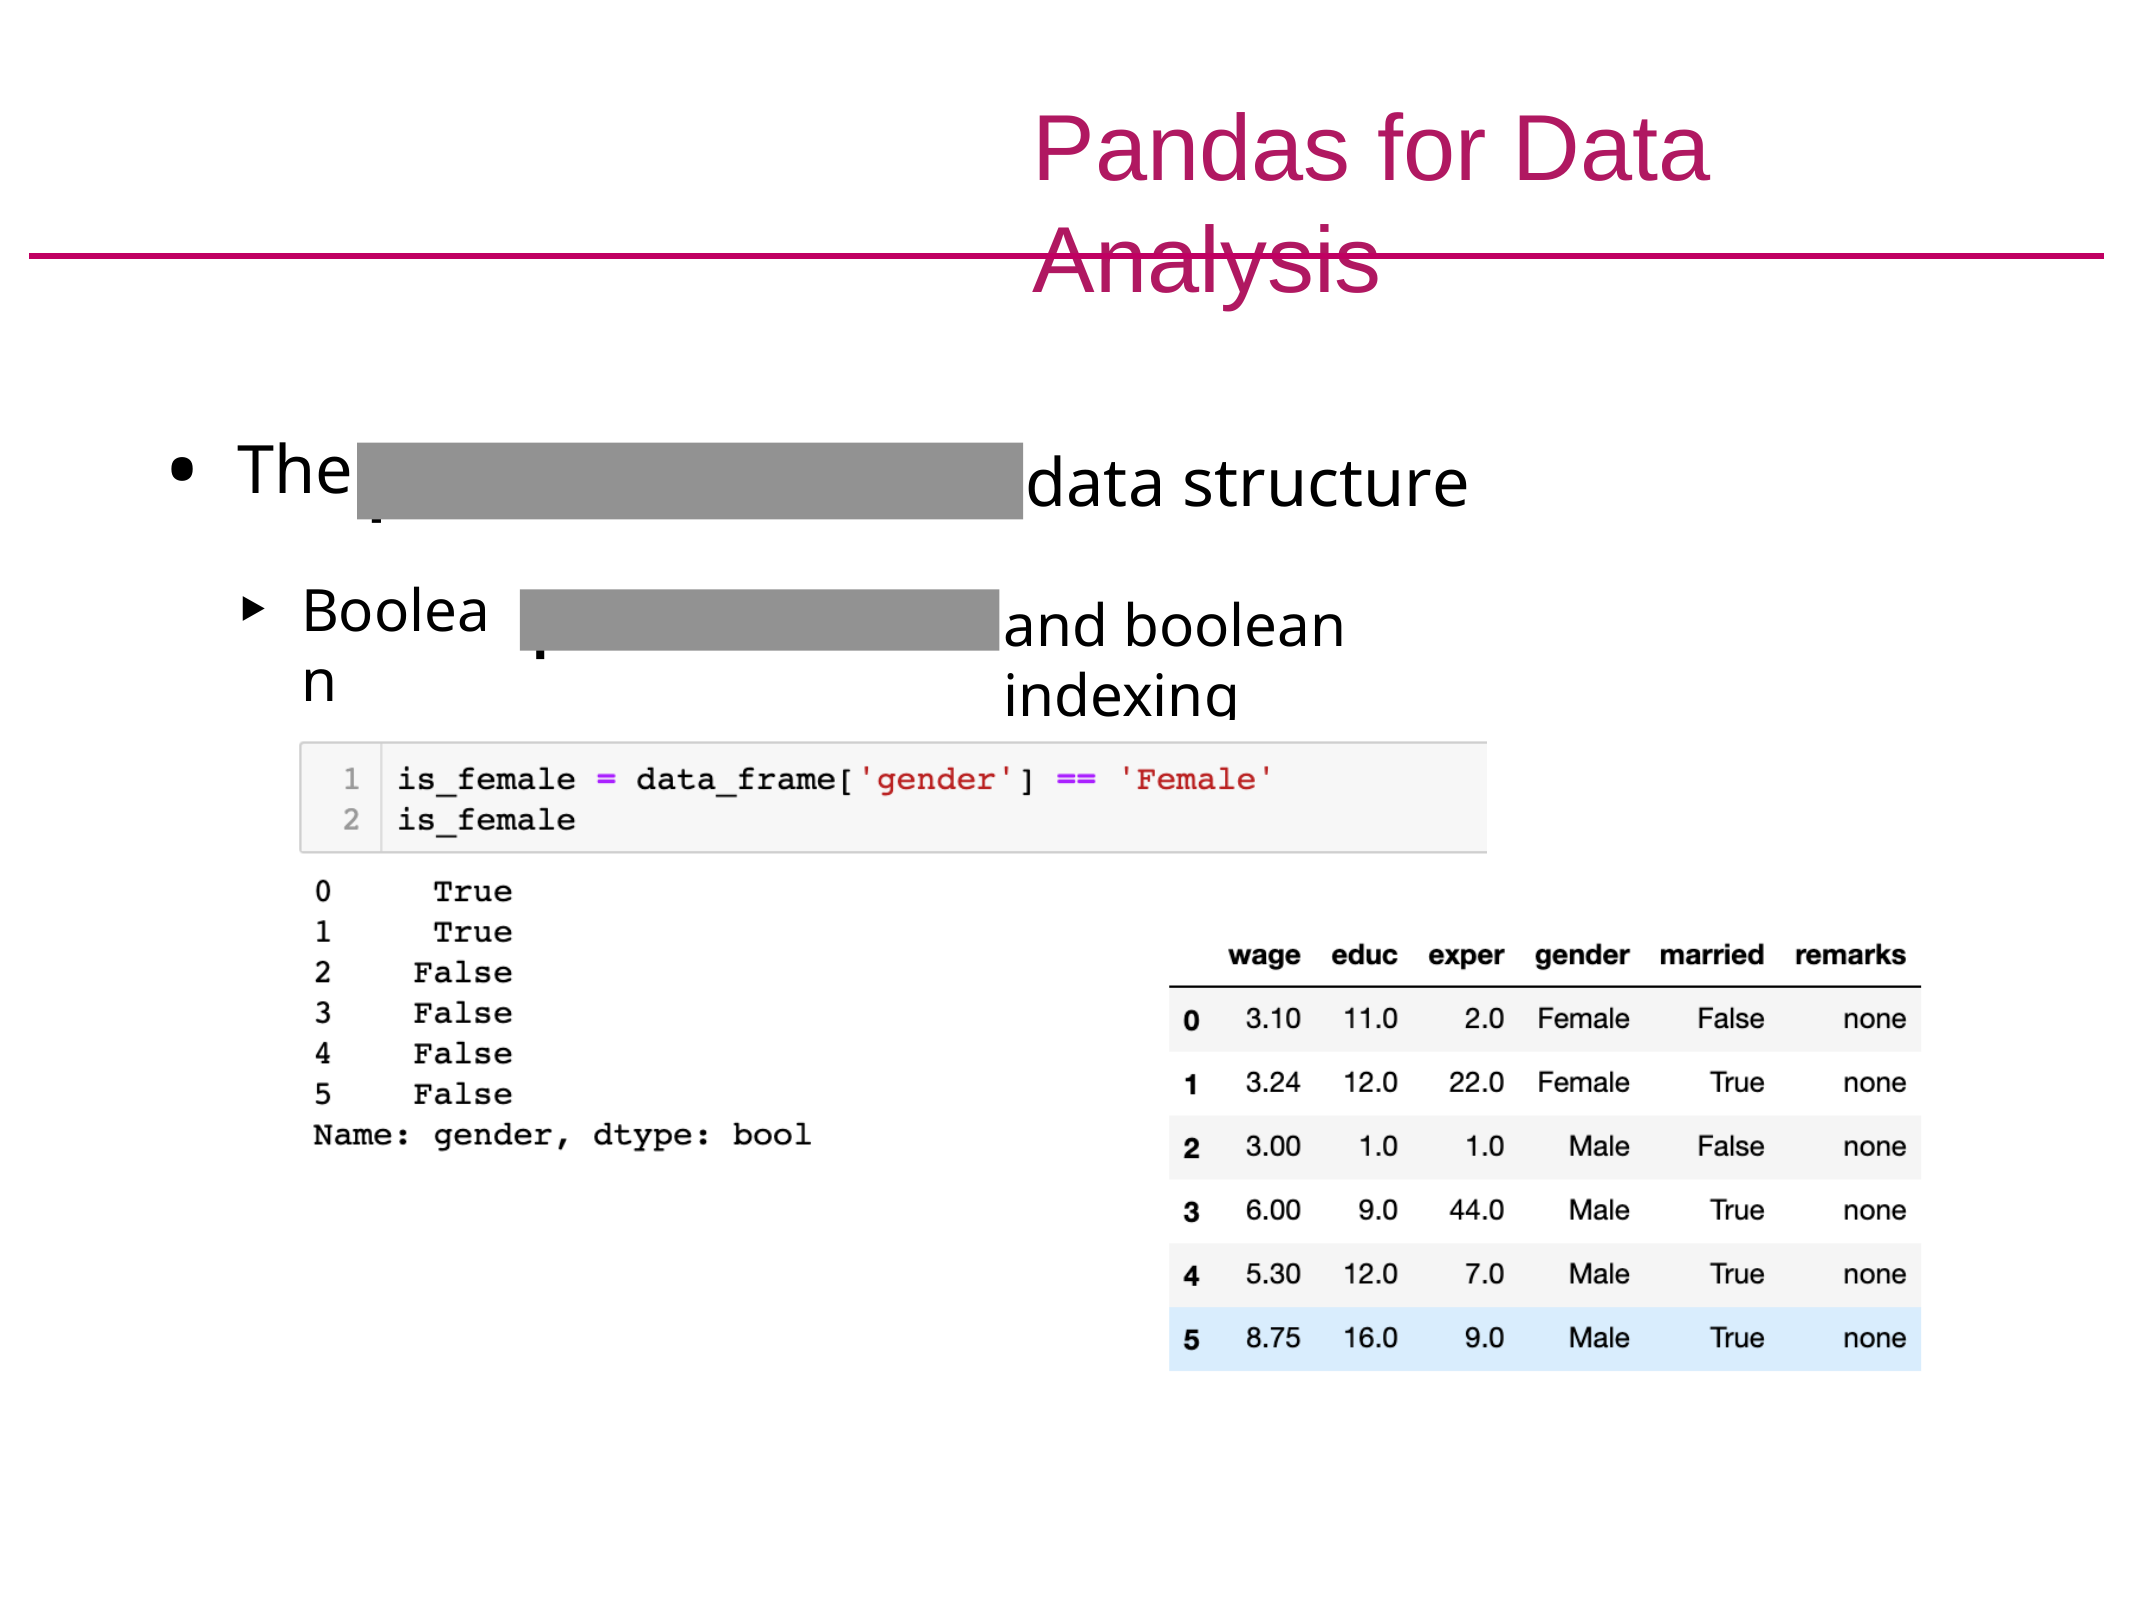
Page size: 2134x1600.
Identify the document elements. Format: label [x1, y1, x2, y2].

text_box [162, 427, 1959, 1416]
title [49, 86, 2084, 256]
title [49, 257, 2084, 354]
